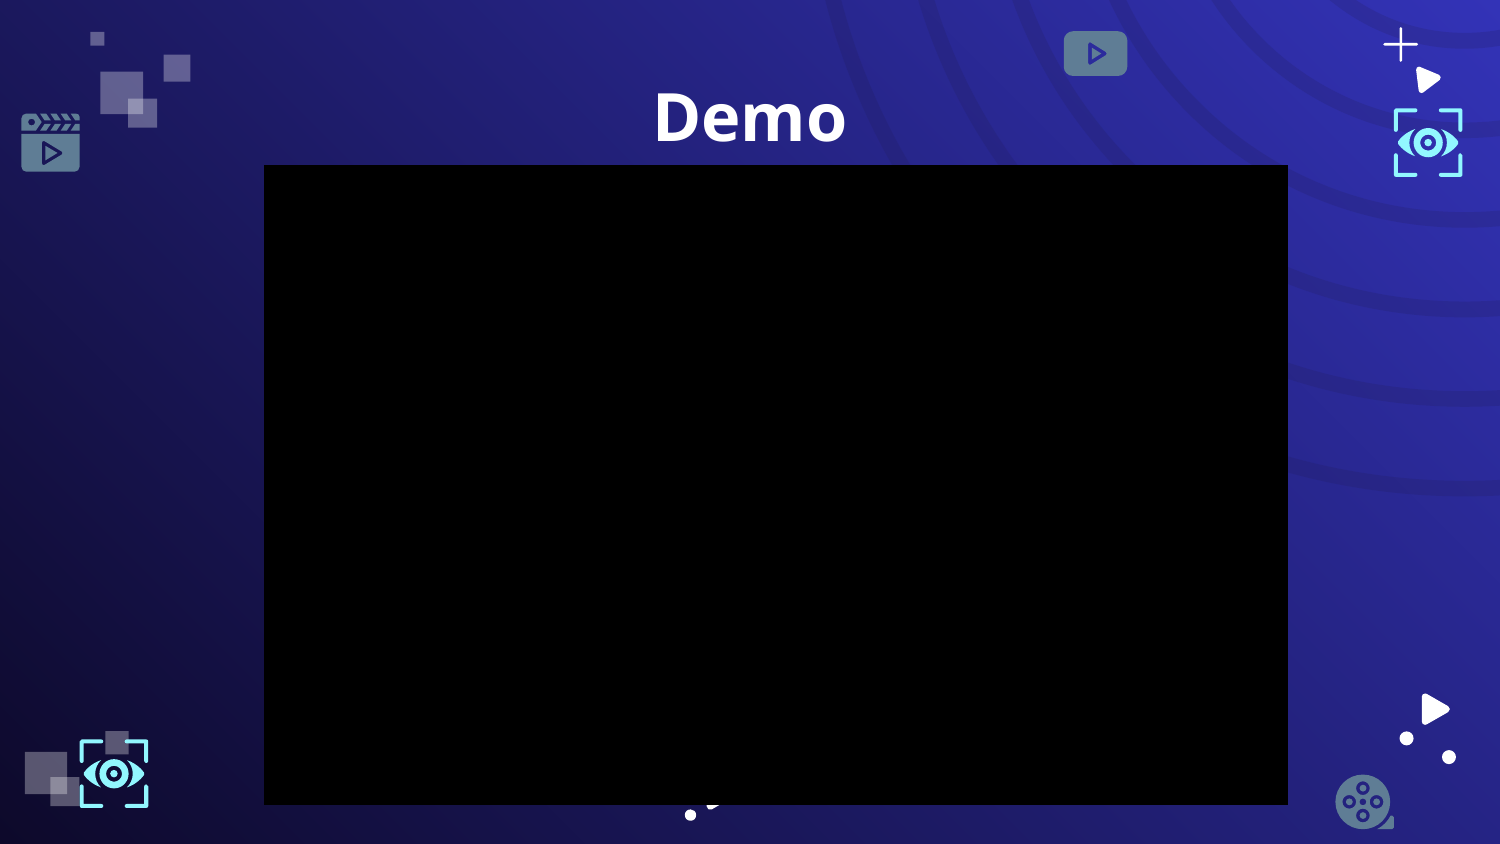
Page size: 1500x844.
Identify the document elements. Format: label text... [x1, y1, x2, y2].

title Demo [118, 76, 1382, 155]
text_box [263, 164, 1289, 806]
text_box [1063, 30, 1128, 77]
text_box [20, 113, 80, 172]
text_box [1393, 108, 1463, 178]
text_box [79, 739, 149, 809]
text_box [1335, 774, 1395, 830]
